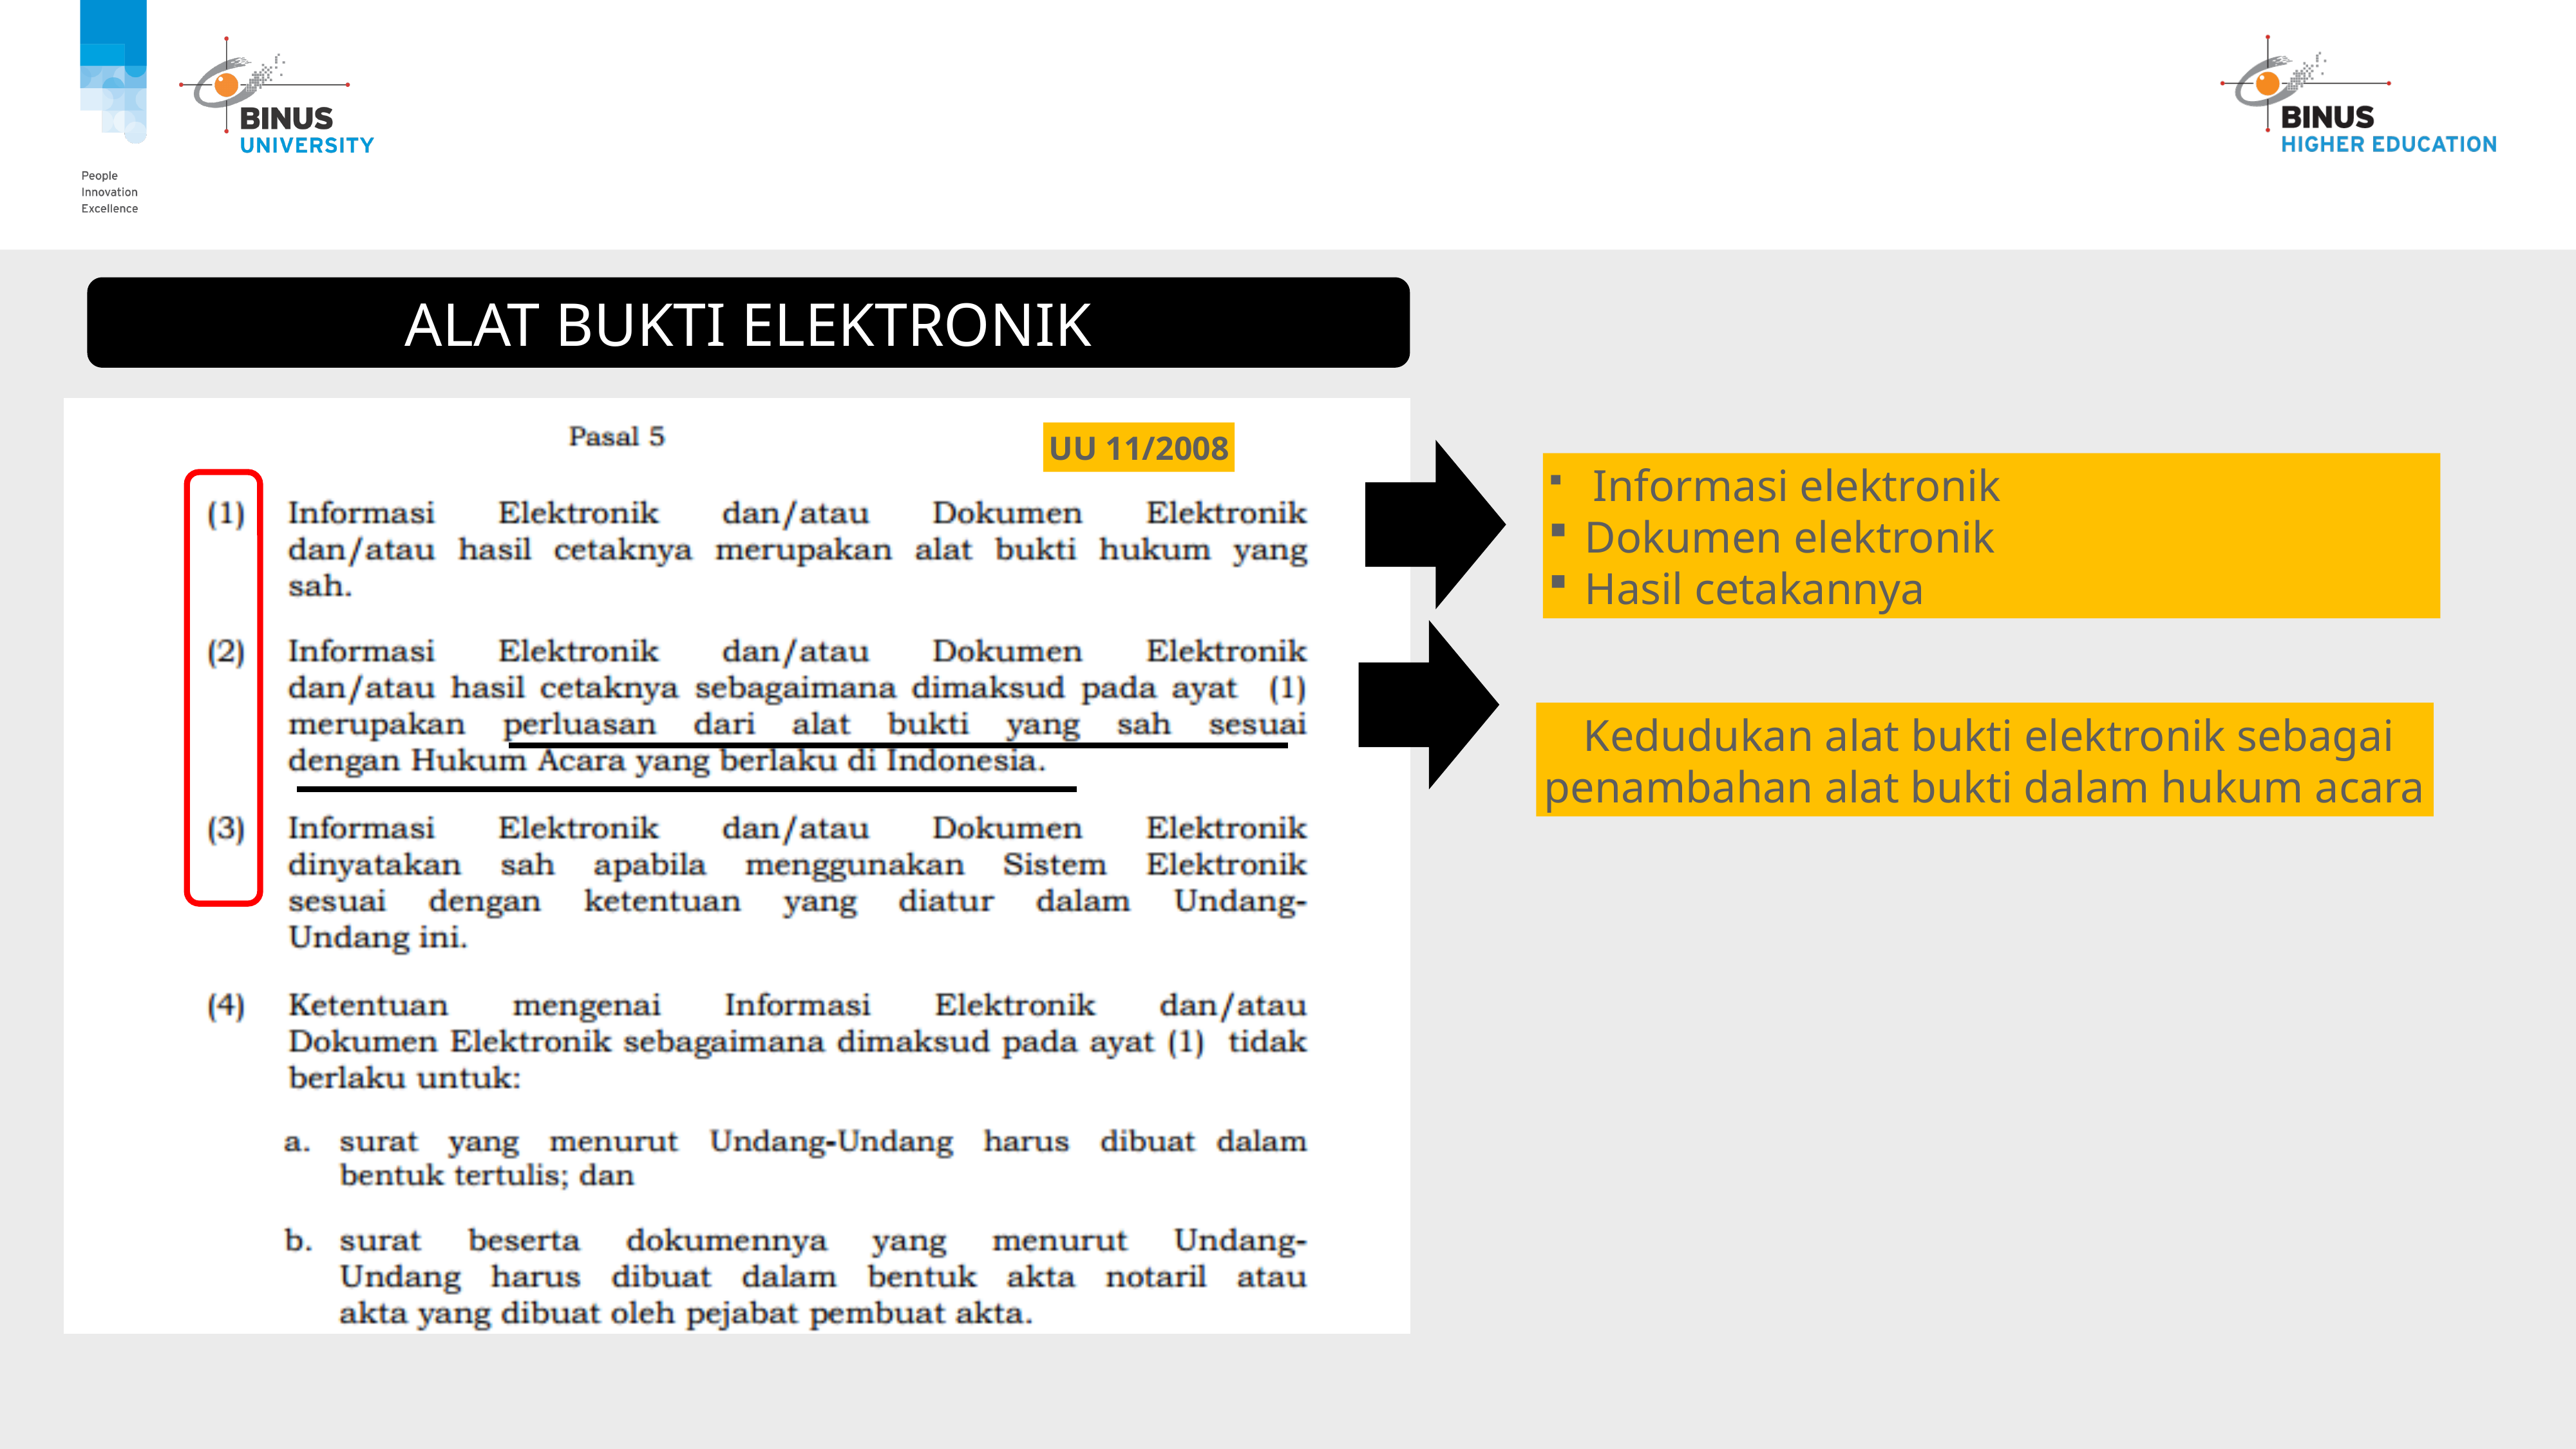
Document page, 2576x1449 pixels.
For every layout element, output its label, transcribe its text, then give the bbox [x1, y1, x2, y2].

text_box Informasi elektronik Dokumen elektronik Hasil cetakannya [1542, 453, 2441, 619]
text_box ALAT BUKTI ELEKTRONIK [87, 277, 1410, 368]
text_box [1410, 440, 1506, 609]
picture [64, 397, 1410, 1334]
text_box Kedudukan alat bukti elektronik sebagai penambahan alat bukti dalam hukum acara [1536, 703, 2434, 817]
picture [81, 146, 146, 213]
picture [2199, 0, 2496, 156]
picture [174, 25, 374, 161]
picture [80, 66, 147, 144]
text_box [1410, 620, 1500, 790]
